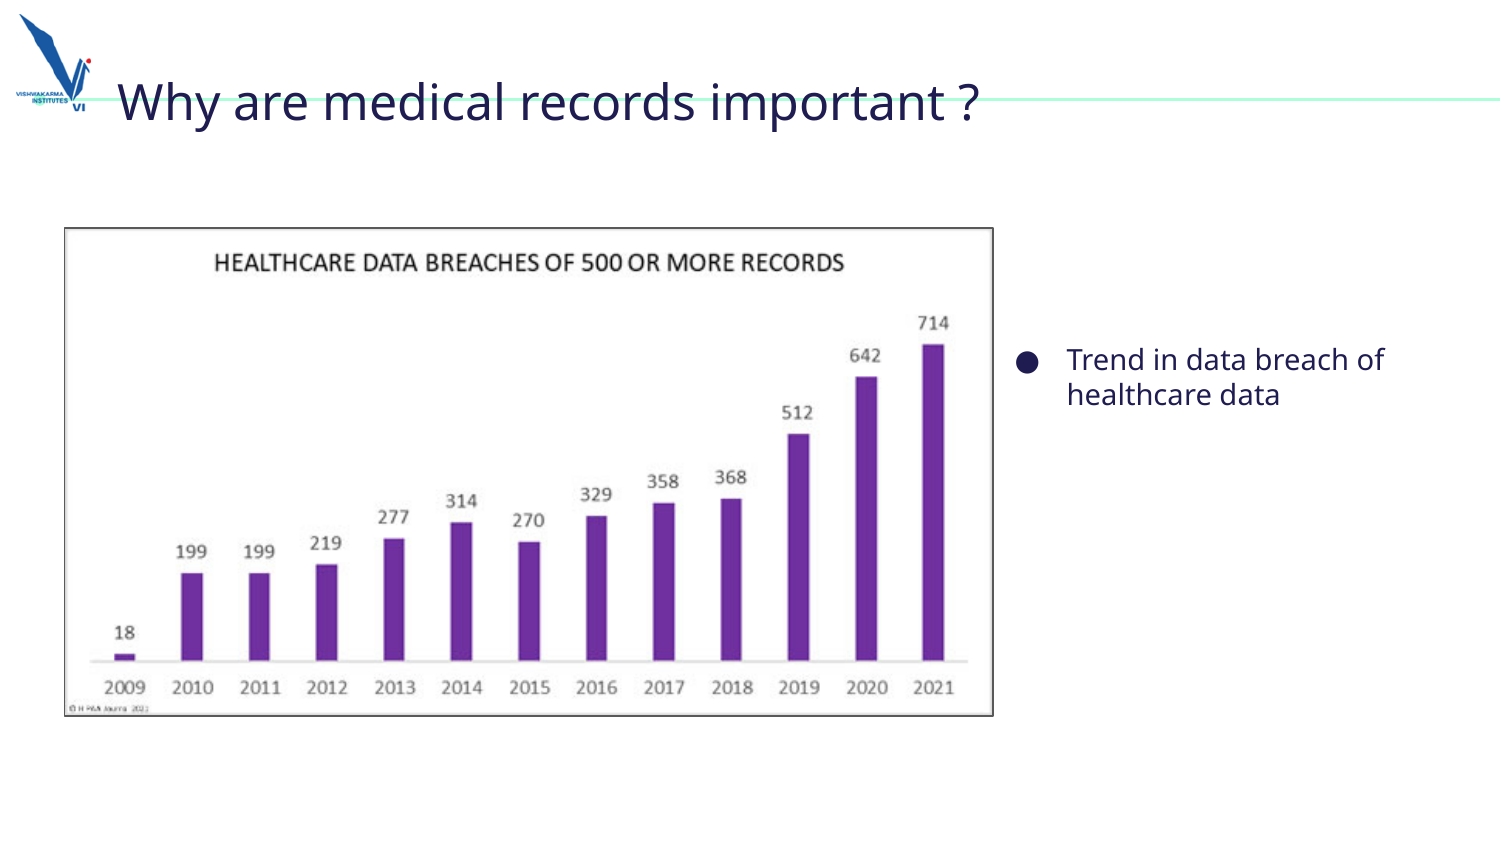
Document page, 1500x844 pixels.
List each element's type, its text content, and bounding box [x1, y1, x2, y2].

list Trend in data breach of healthcare data [996, 326, 1455, 576]
title Why are medical records important ? [102, 55, 1101, 144]
picture [65, 228, 993, 716]
picture [16, 14, 91, 113]
